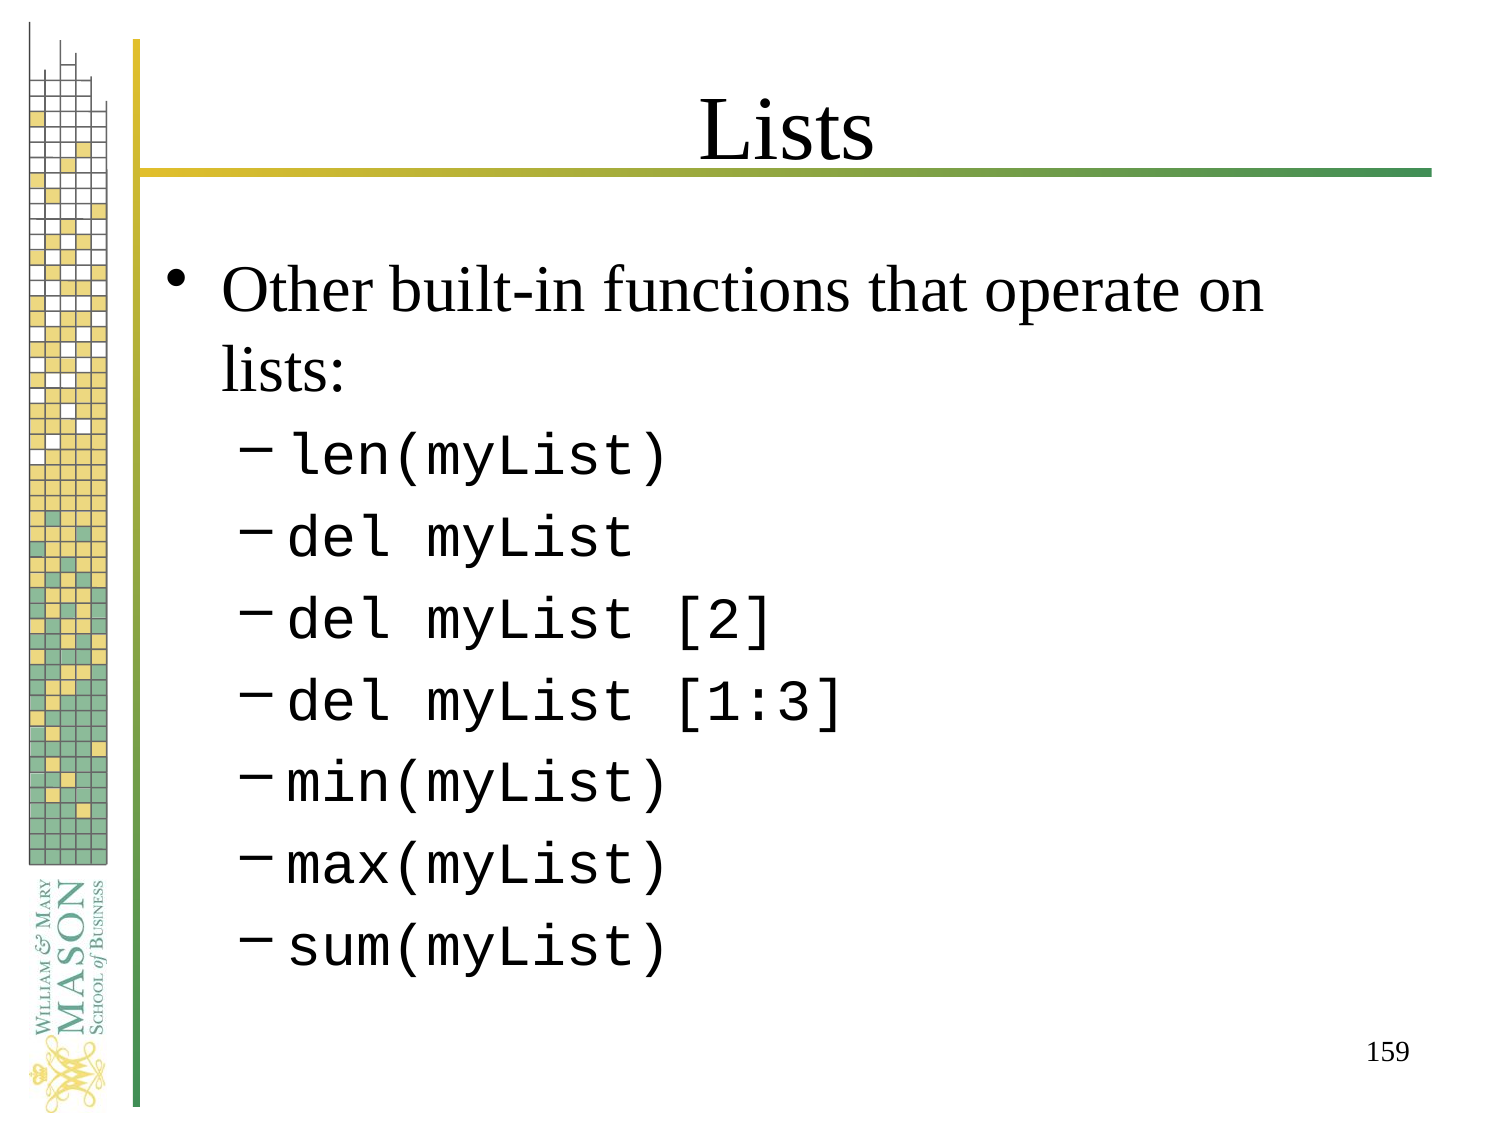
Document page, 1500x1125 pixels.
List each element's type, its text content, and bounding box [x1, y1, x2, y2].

title Lists [150, 45, 1425, 200]
table_cell Greater than [29, 879, 107, 1113]
slide_number 159 [1048, 1024, 1426, 1103]
list Other built-in functions that operate on lists: len(myList) del myList del myList [2] del myList [1:3] min(myList) max(myList) sum(myList) [150, 237, 1425, 1005]
